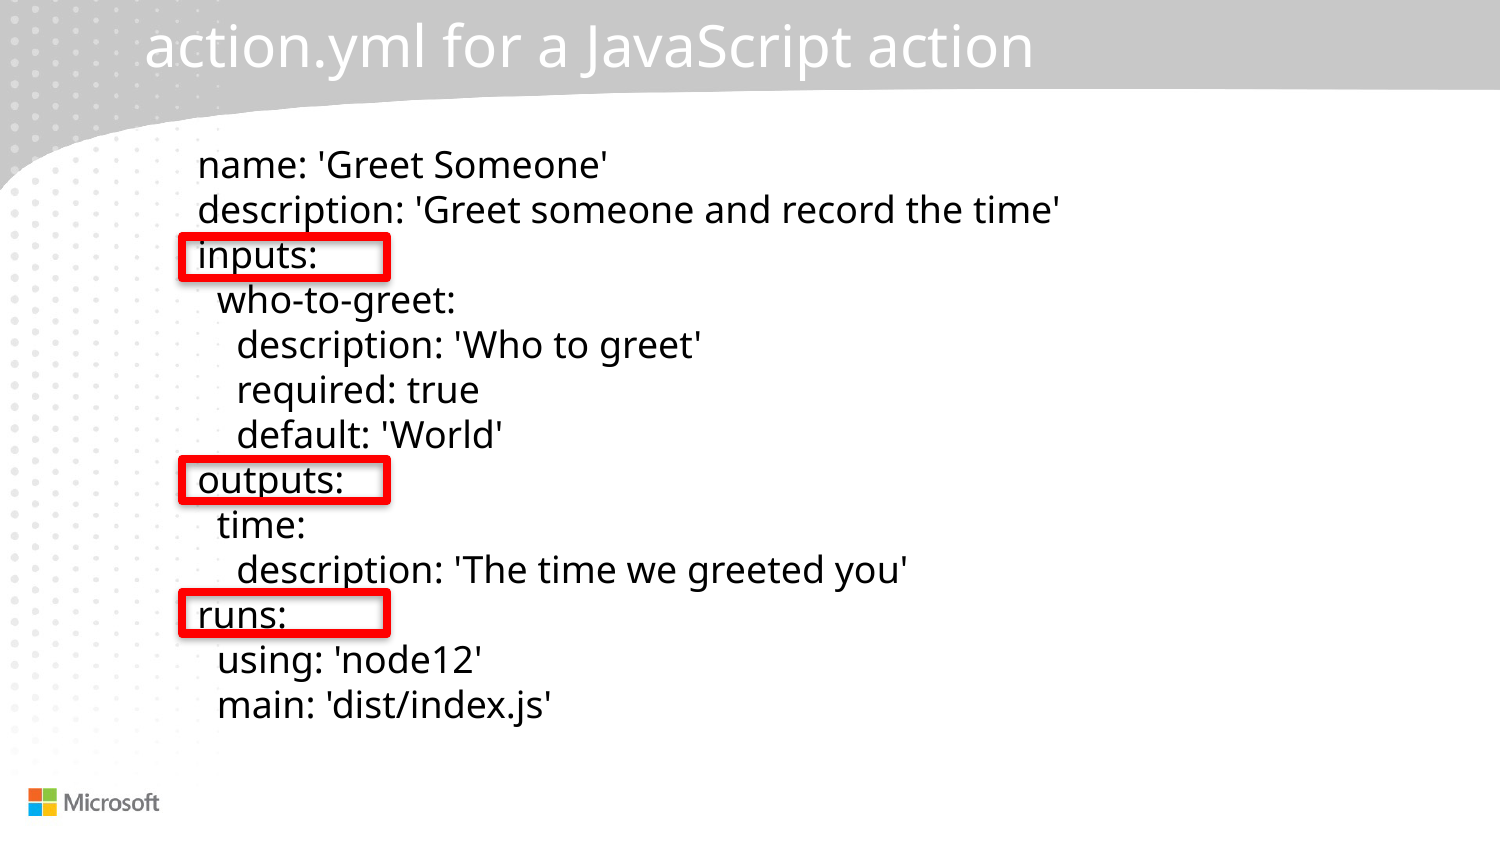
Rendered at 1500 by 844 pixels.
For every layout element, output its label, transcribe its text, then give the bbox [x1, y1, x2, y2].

title action.yml for a JavaScript action [130, 1, 1369, 78]
text_box [182, 458, 388, 502]
text_box [182, 591, 388, 634]
list name: 'Greet Someone' description: 'Greet someone and record the time' inputs: who-to-greet: description: 'Who to greet' required: true default: 'World' outputs: time: description: 'The time we greeted you' runs: using: 'node12' main: 'dist/index.js' [182, 134, 1500, 843]
text_box [182, 236, 388, 279]
picture [0, 0, 1500, 844]
